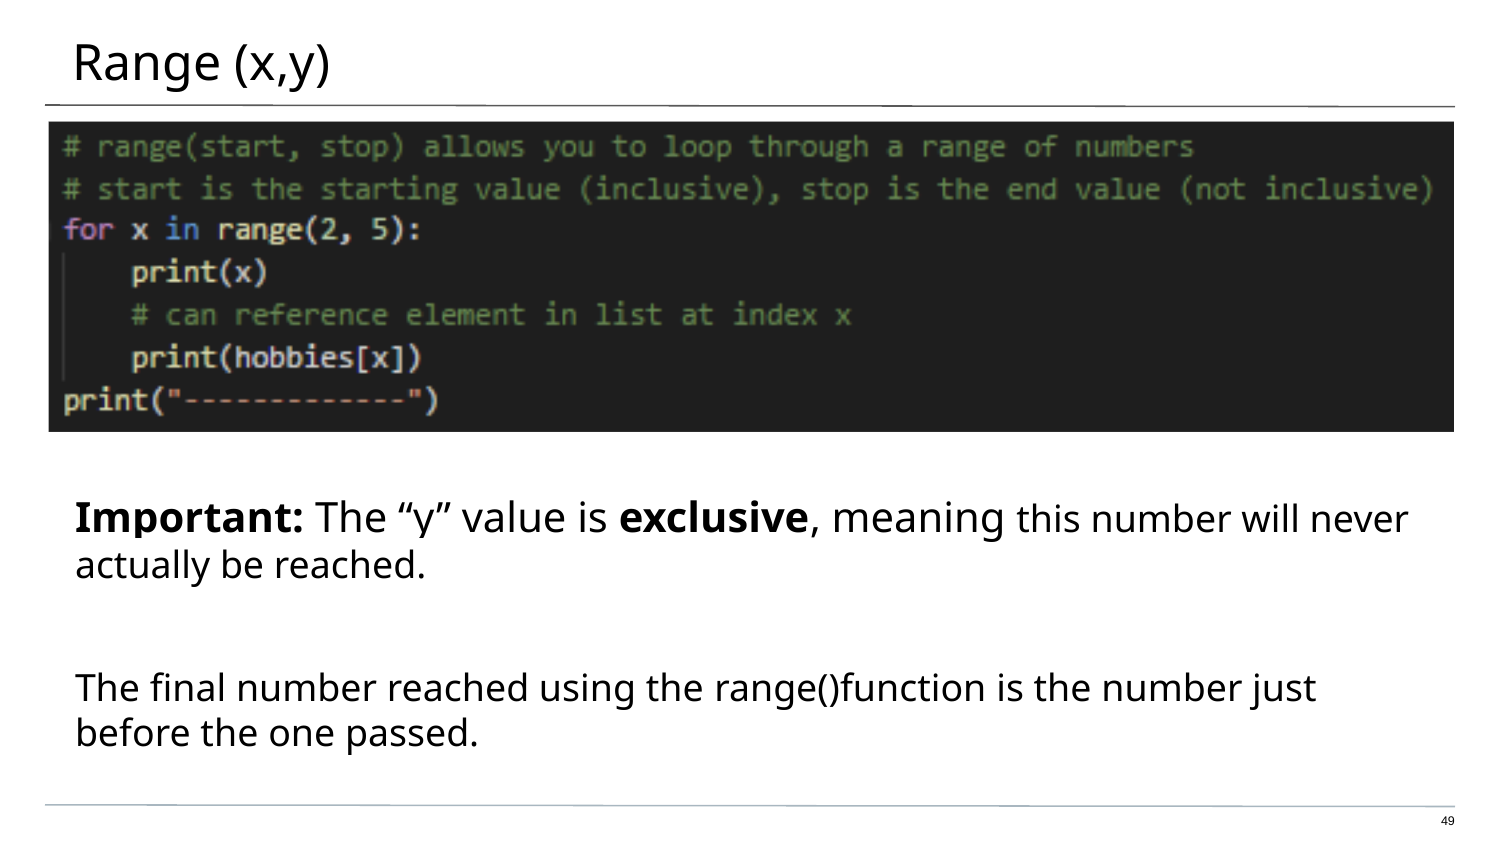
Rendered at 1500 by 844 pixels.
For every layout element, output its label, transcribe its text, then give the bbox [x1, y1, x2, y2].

slide_number 49 [1412, 813, 1455, 831]
picture [46, 121, 1454, 440]
title Range (x,y) [0, 0, 1500, 88]
list Important: The “y” value is exclusive, meaning this number will never actually be reached. The final number reached using the range()function is the number just before the one passed. [0, 439, 1500, 778]
